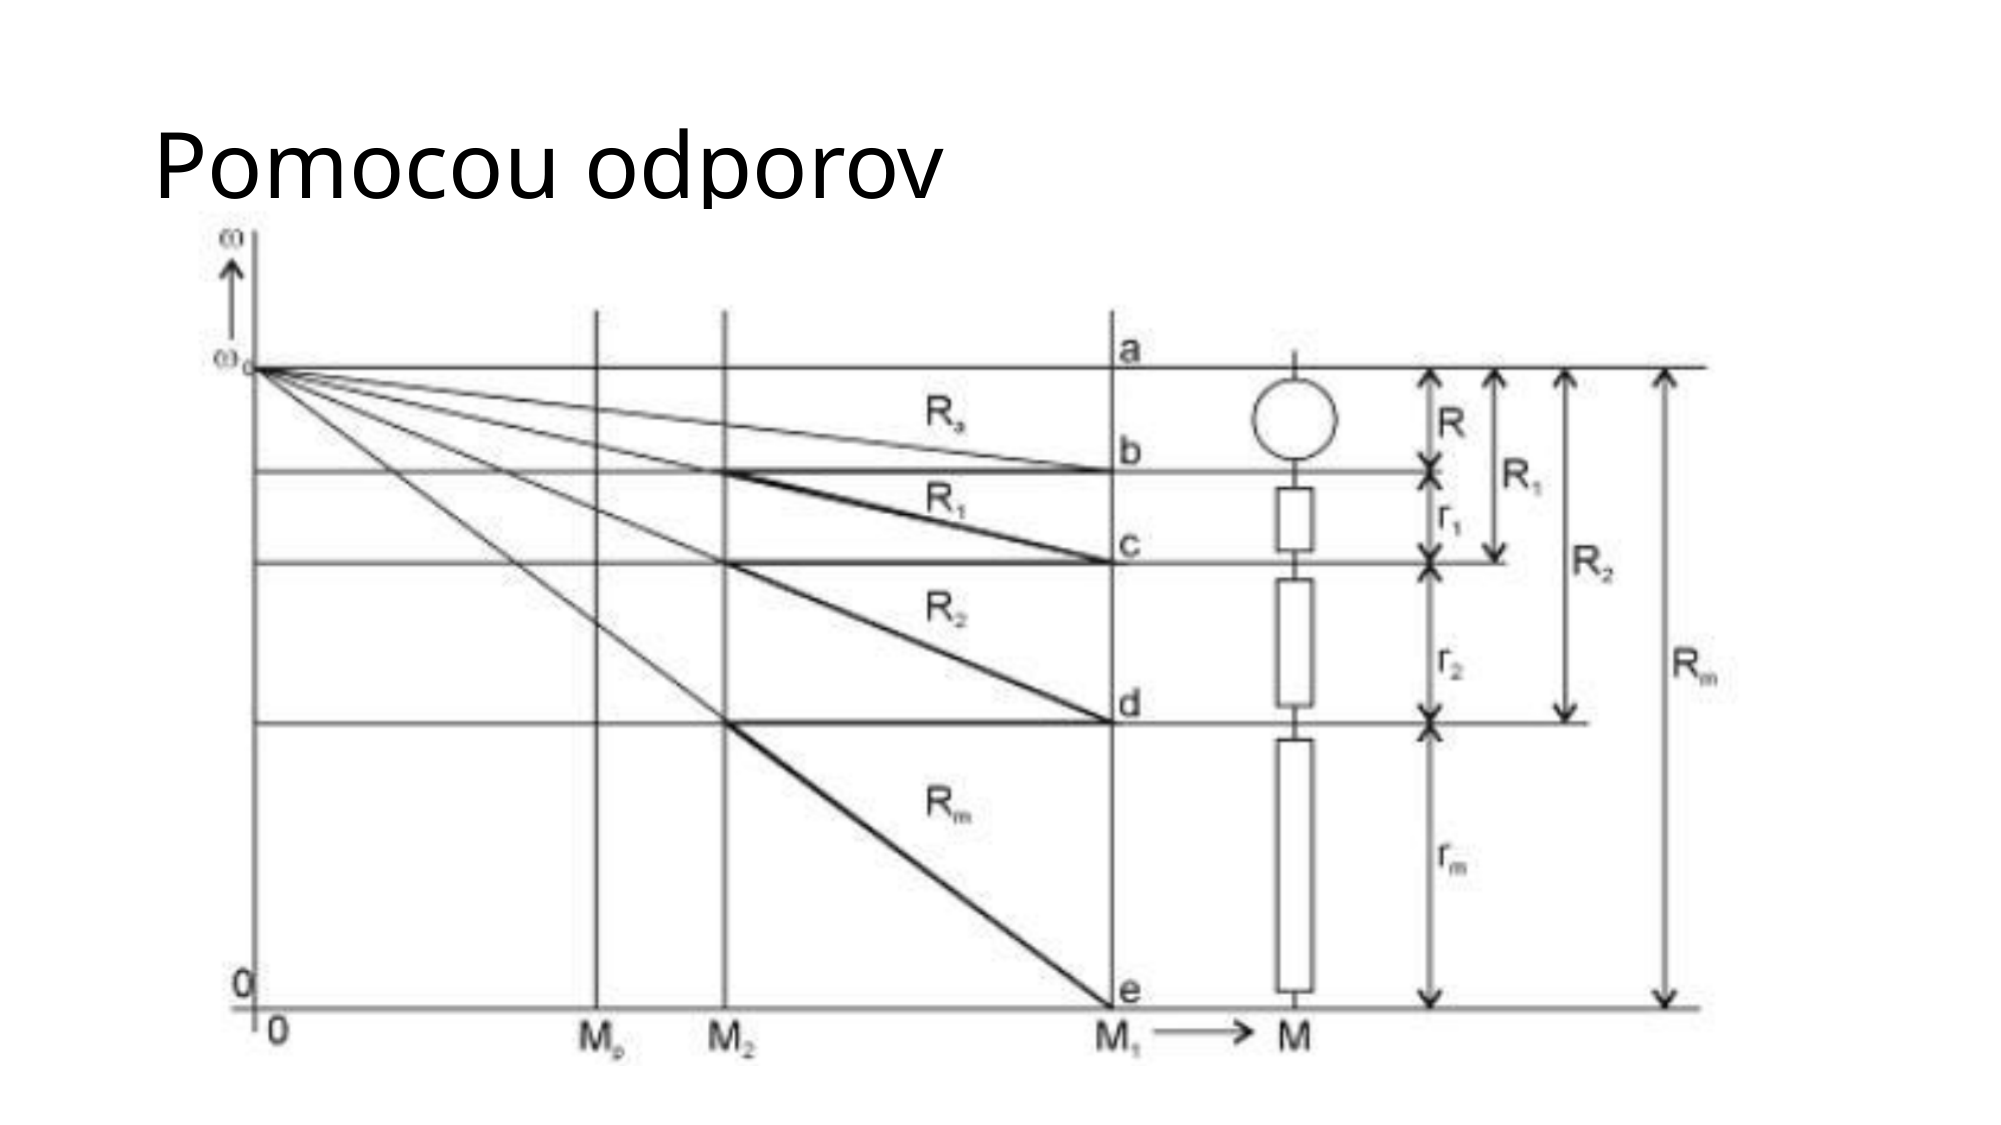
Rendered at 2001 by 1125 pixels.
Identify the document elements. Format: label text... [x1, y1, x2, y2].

title Pomocou odporov [137, 59, 1863, 278]
picture [183, 209, 1749, 1066]
